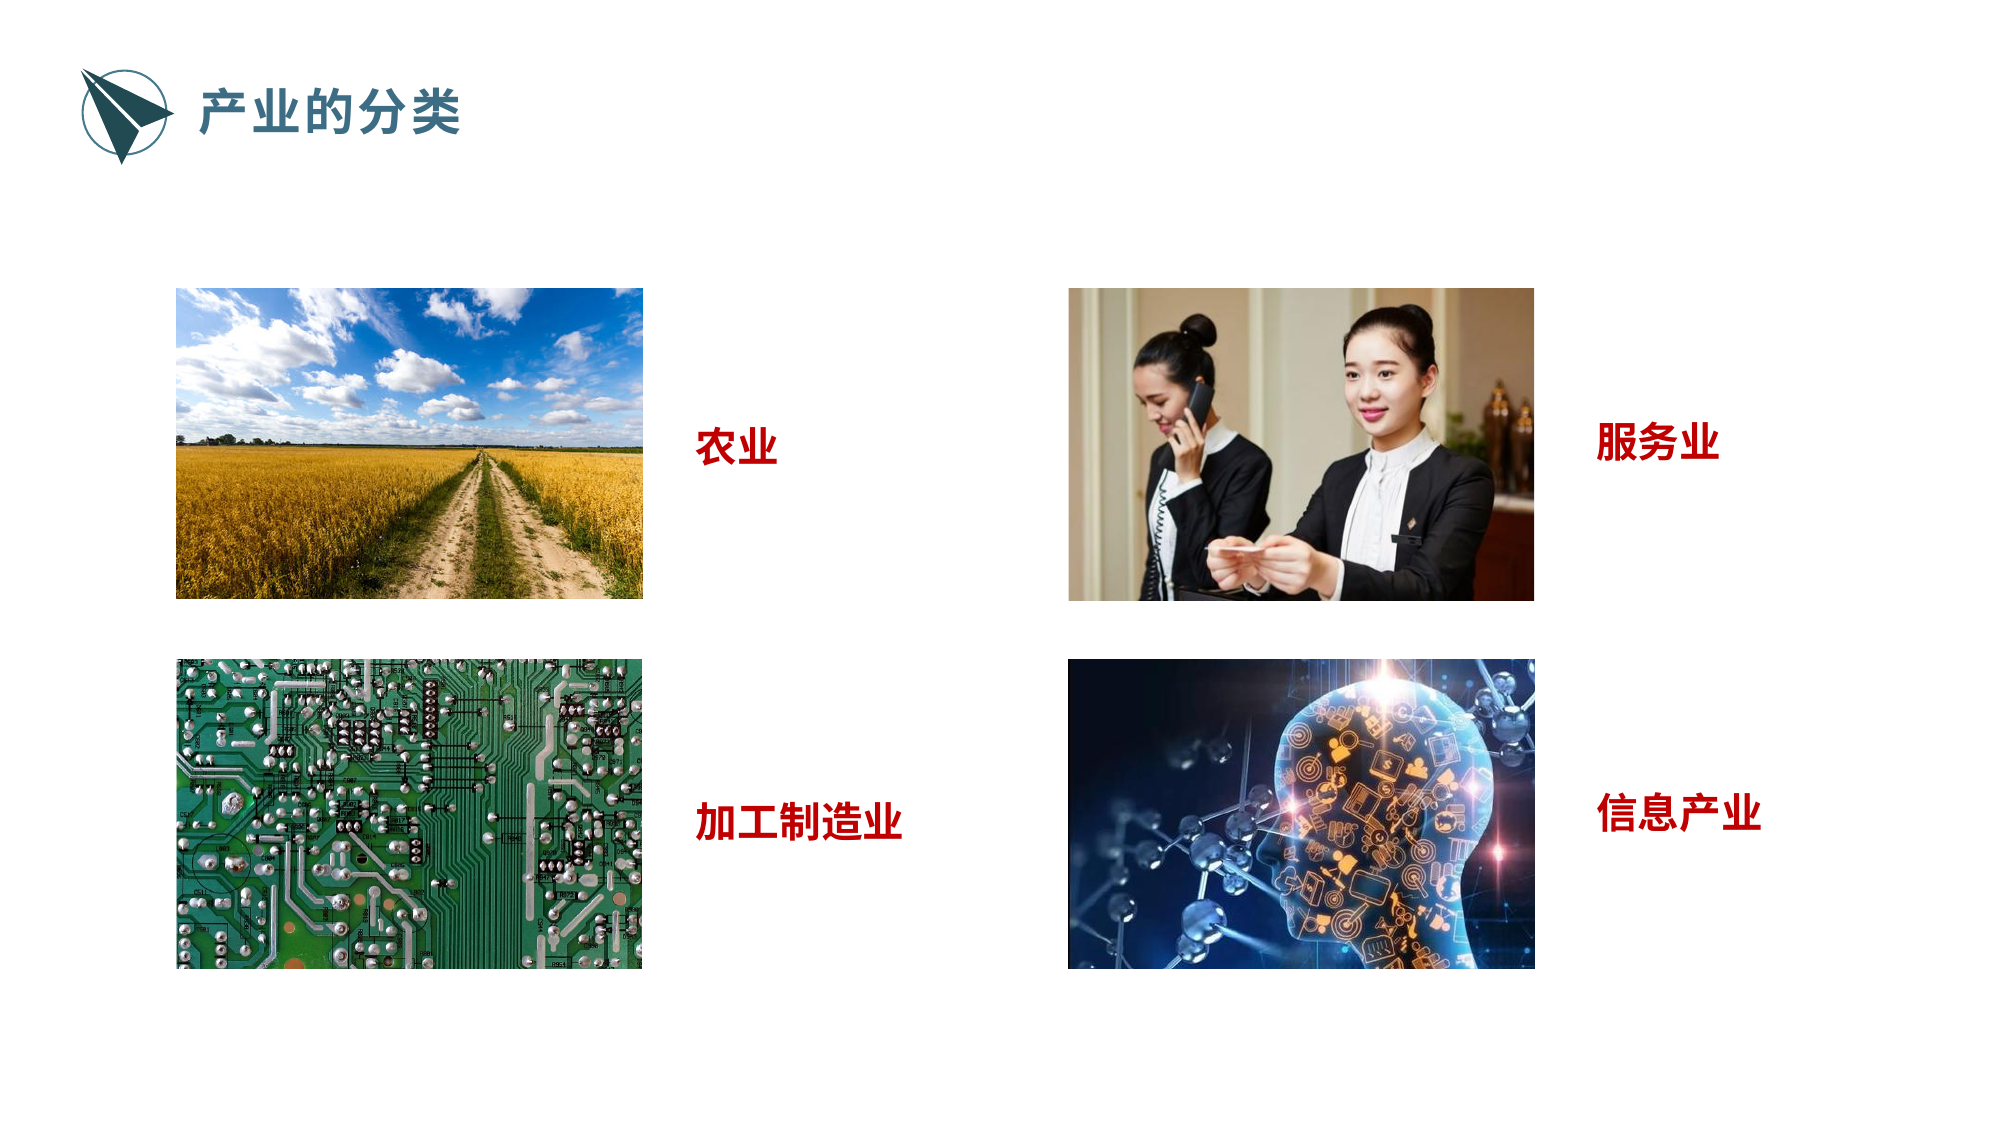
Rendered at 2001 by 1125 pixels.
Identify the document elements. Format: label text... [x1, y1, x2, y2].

picture [1068, 288, 1535, 601]
picture [176, 288, 643, 599]
text_box 服务业 [1581, 408, 2000, 490]
text_box 农业 [681, 413, 1068, 495]
text_box 信息产业 [1581, 779, 2000, 861]
picture [176, 659, 642, 969]
text_box 产业的分类 [183, 72, 1184, 148]
text_box 加工制造业 [681, 788, 1068, 870]
picture [1068, 659, 1535, 969]
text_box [80, 68, 175, 165]
